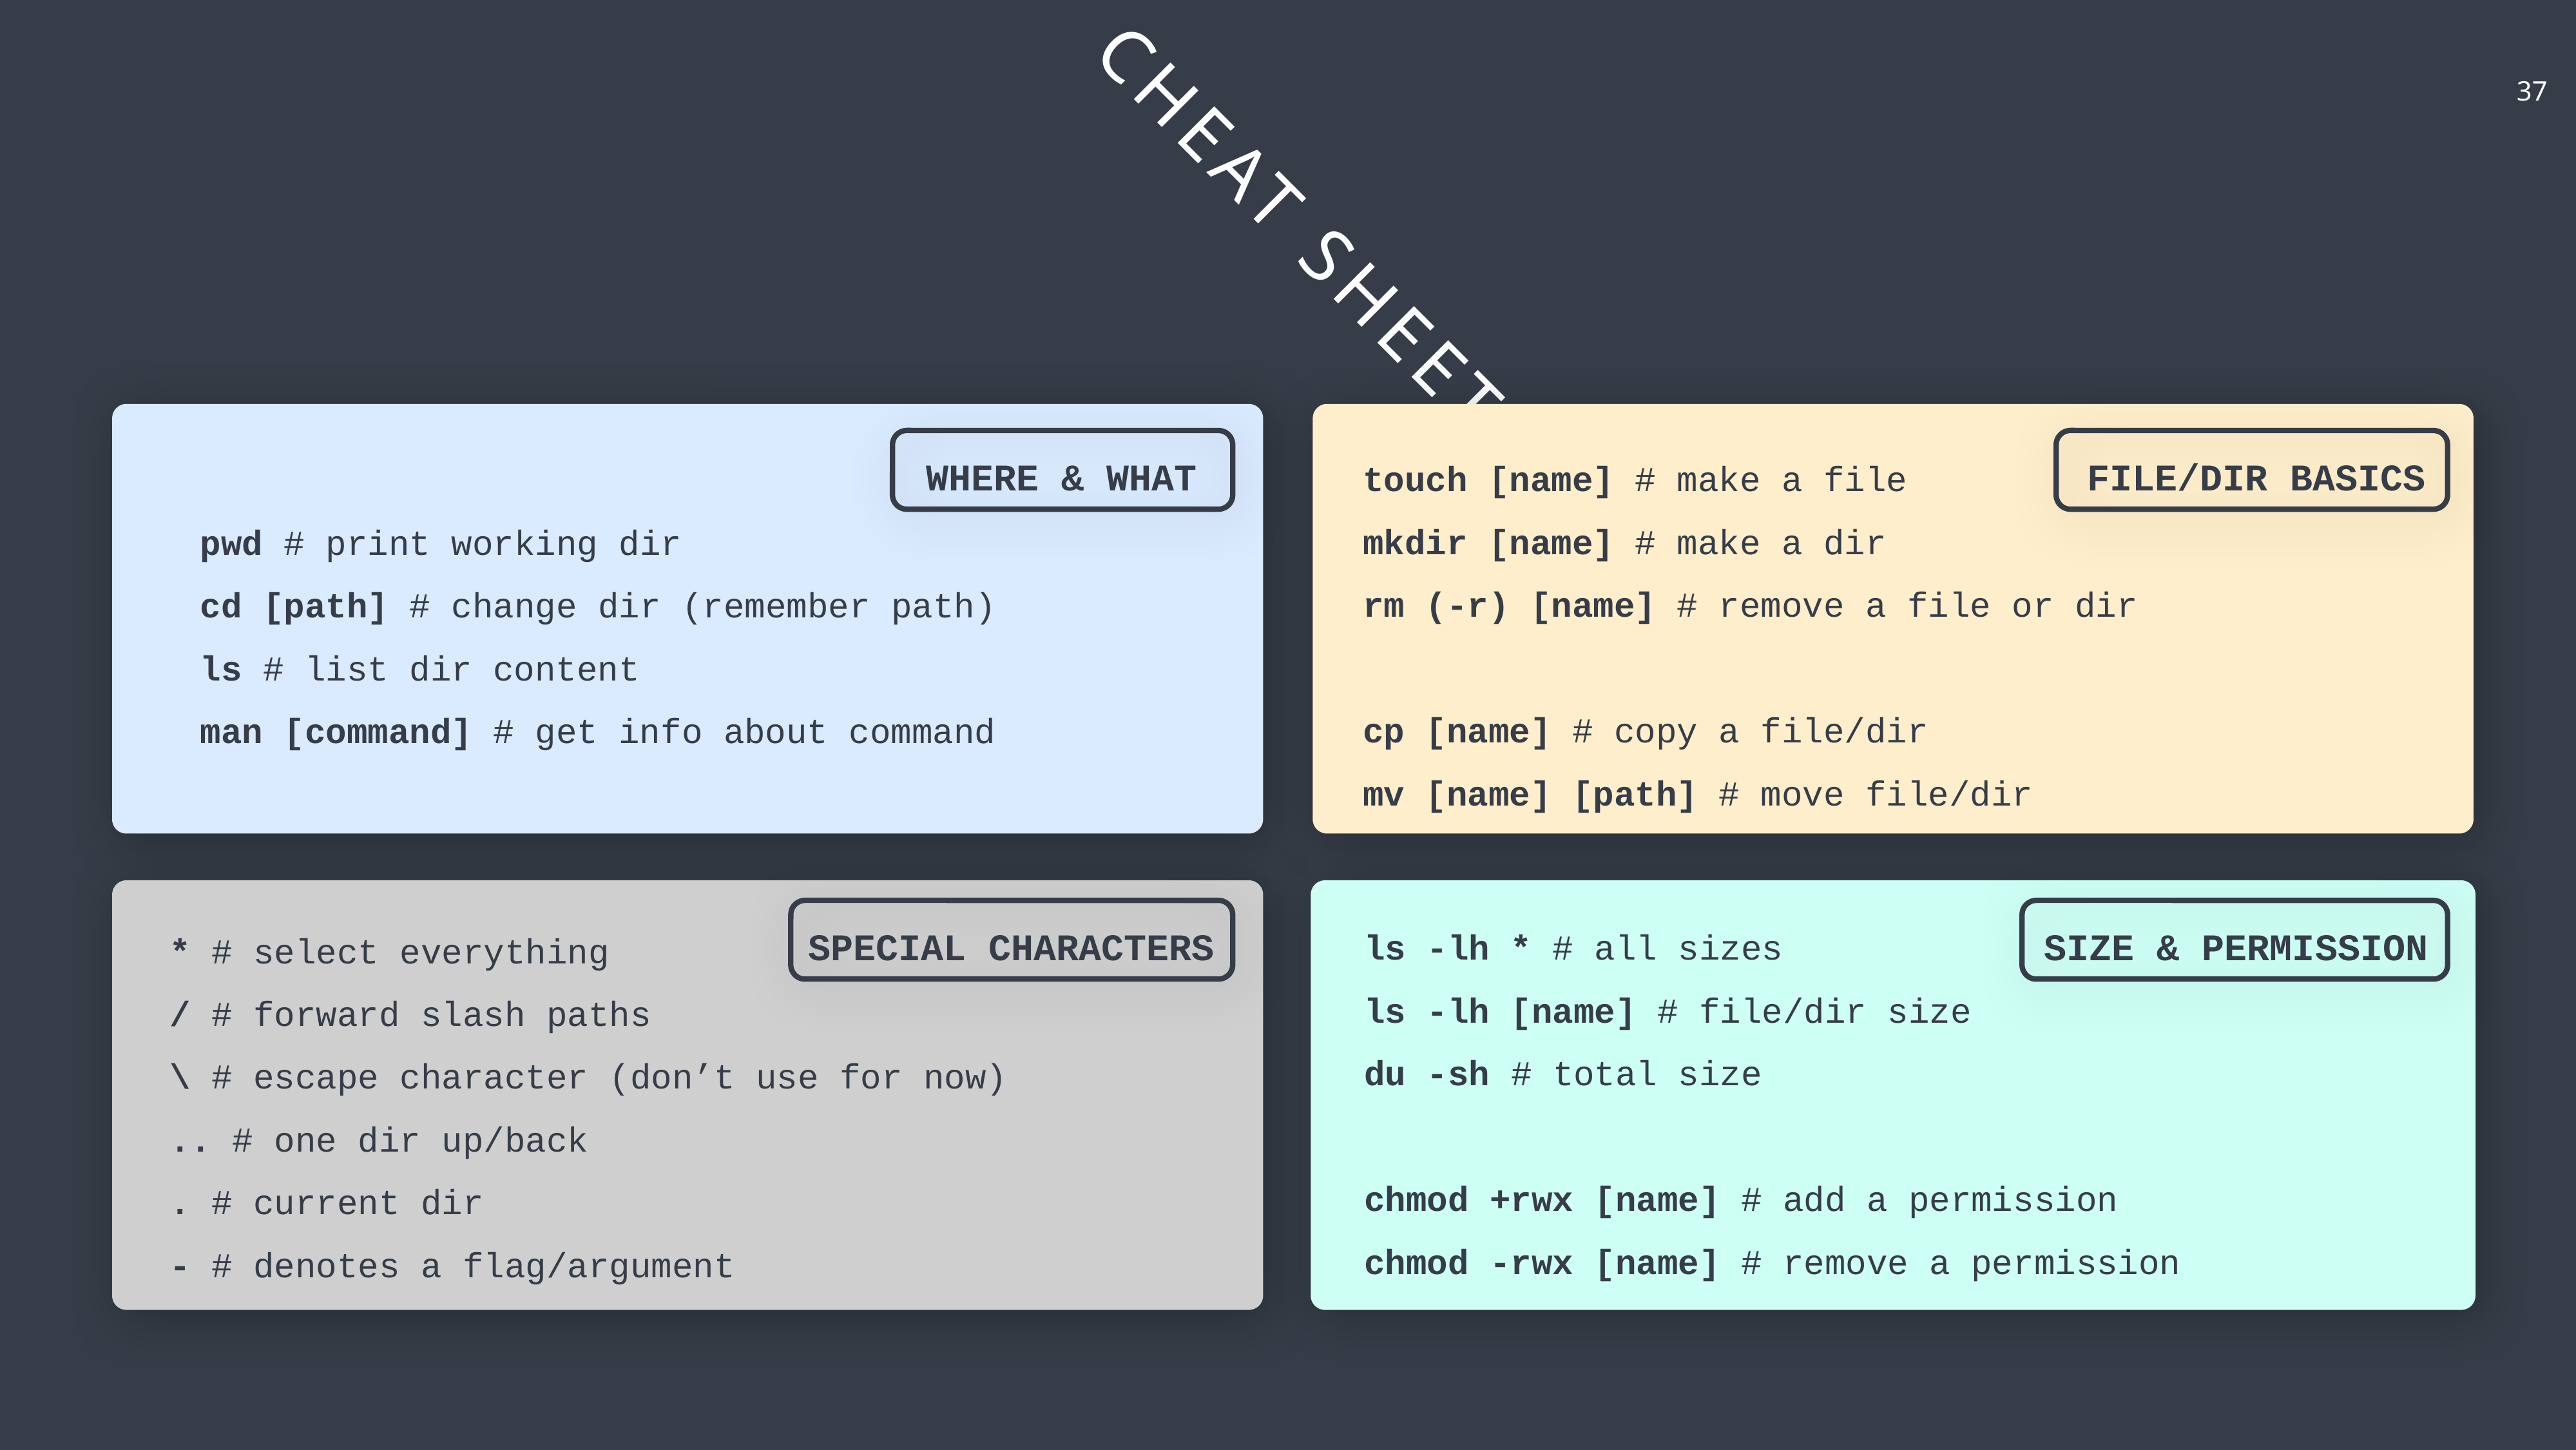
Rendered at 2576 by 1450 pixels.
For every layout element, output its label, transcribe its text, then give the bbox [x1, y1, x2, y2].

text_box SIZE & PERMISSION [2044, 900, 2441, 972]
text_box [2056, 430, 2448, 510]
text_box FILE/DIR BASICS [2087, 430, 2433, 503]
text_box WHERE & WHAT [926, 430, 1204, 504]
text_box [1312, 403, 2474, 834]
text_box pwd # print working dir cd [path] # change dir (remember path) ls # list dir content man [command] # get info about command [200, 499, 1175, 753]
text_box [791, 900, 1233, 980]
text_box [112, 880, 1264, 1310]
text_box [892, 430, 1233, 510]
text_box ls -lh * # all sizes ls -lh [name] # file/dir size du -sh # total size chmod +rwx [name] # add a permission chmod -rwx [name] # remove a permission [1364, 904, 2340, 1264]
text_box [1311, 880, 2476, 1310]
text_box * # select everything / # forward slash paths \ # escape character (don’t use for now) .. # one dir up/back . # current dir - # denotes a flag/argument [169, 907, 1144, 1243]
text_box [2022, 900, 2448, 980]
text_box SPECIAL CHARACTERS [808, 900, 1224, 972]
text_box [112, 403, 1264, 834]
slide_number 37 [2506, 64, 2559, 117]
text_box touch [name] # make a file mkdir [name] # make a dir rm (-r) [name] # remove a file or dir cp [name] # copy a file/dir mv [name] [path] # move file/dir [1363, 436, 2338, 796]
